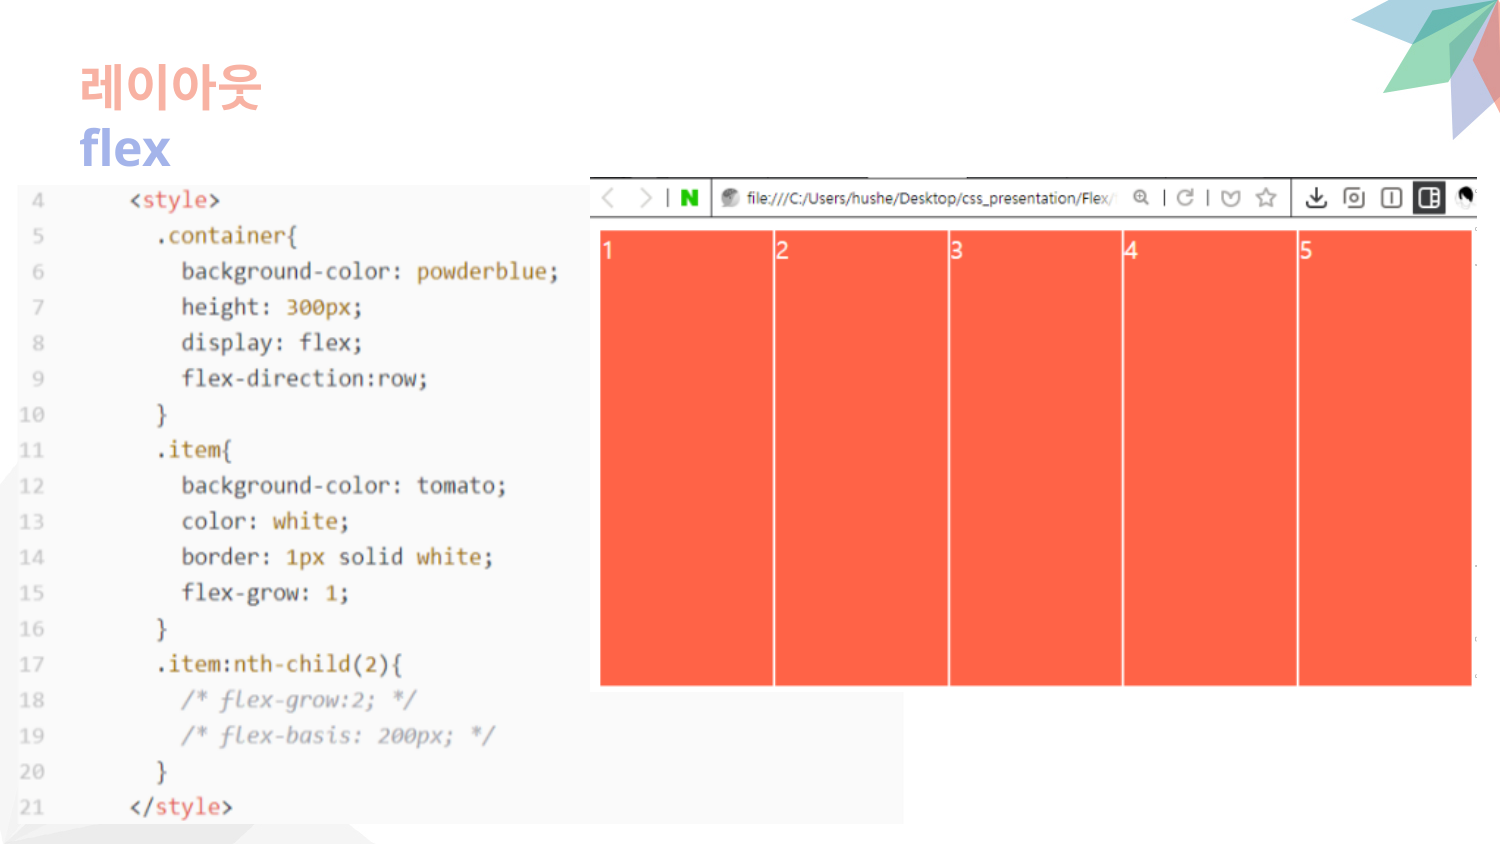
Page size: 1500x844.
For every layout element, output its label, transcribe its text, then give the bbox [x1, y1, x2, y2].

picture [0, 0, 1500, 844]
text_box 레이아웃 flex [64, 49, 621, 183]
